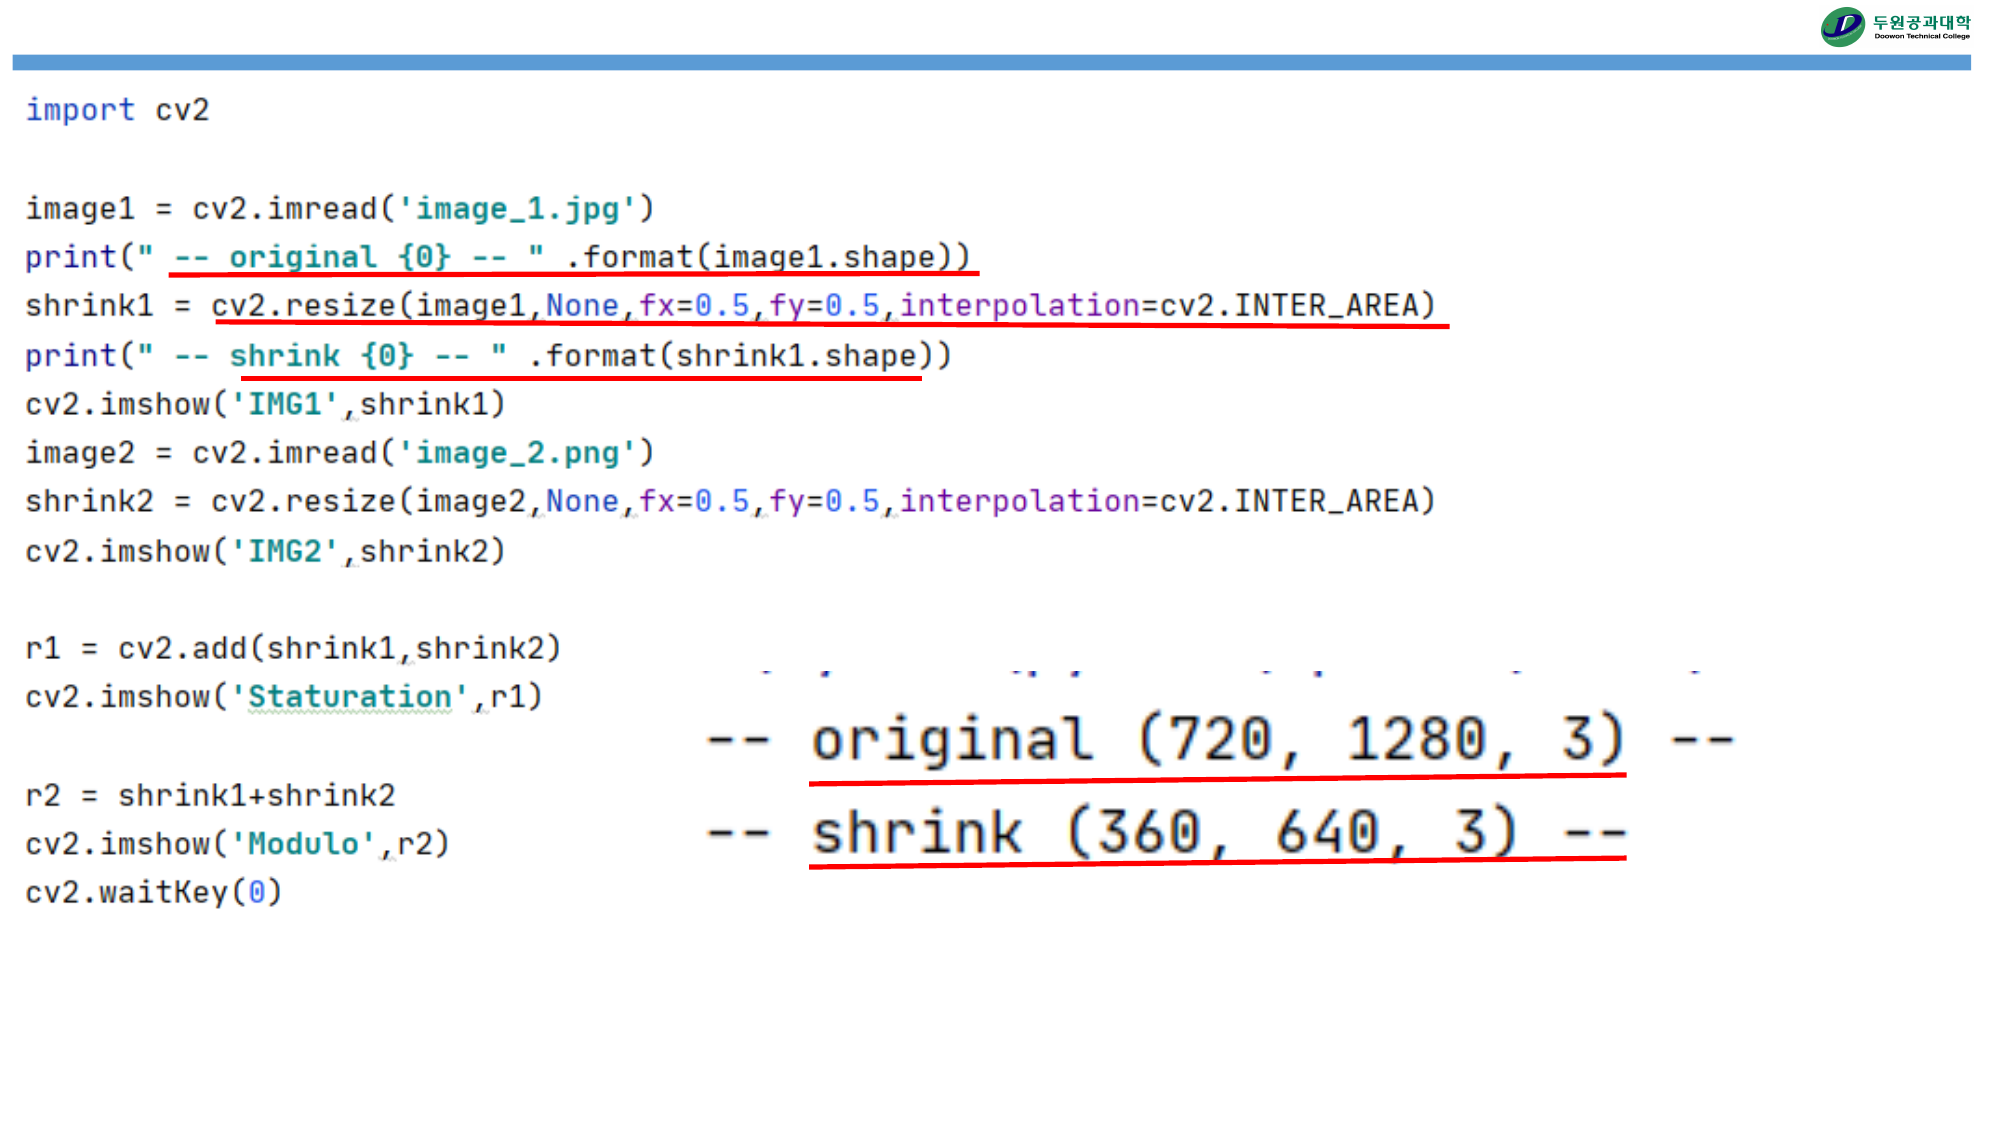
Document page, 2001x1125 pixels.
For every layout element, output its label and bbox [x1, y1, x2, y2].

text_box [809, 857, 1627, 867]
picture [626, 671, 1776, 904]
text_box [809, 774, 1627, 784]
text_box [215, 321, 1450, 327]
list [12, 87, 1450, 918]
picture [1819, 5, 1974, 48]
